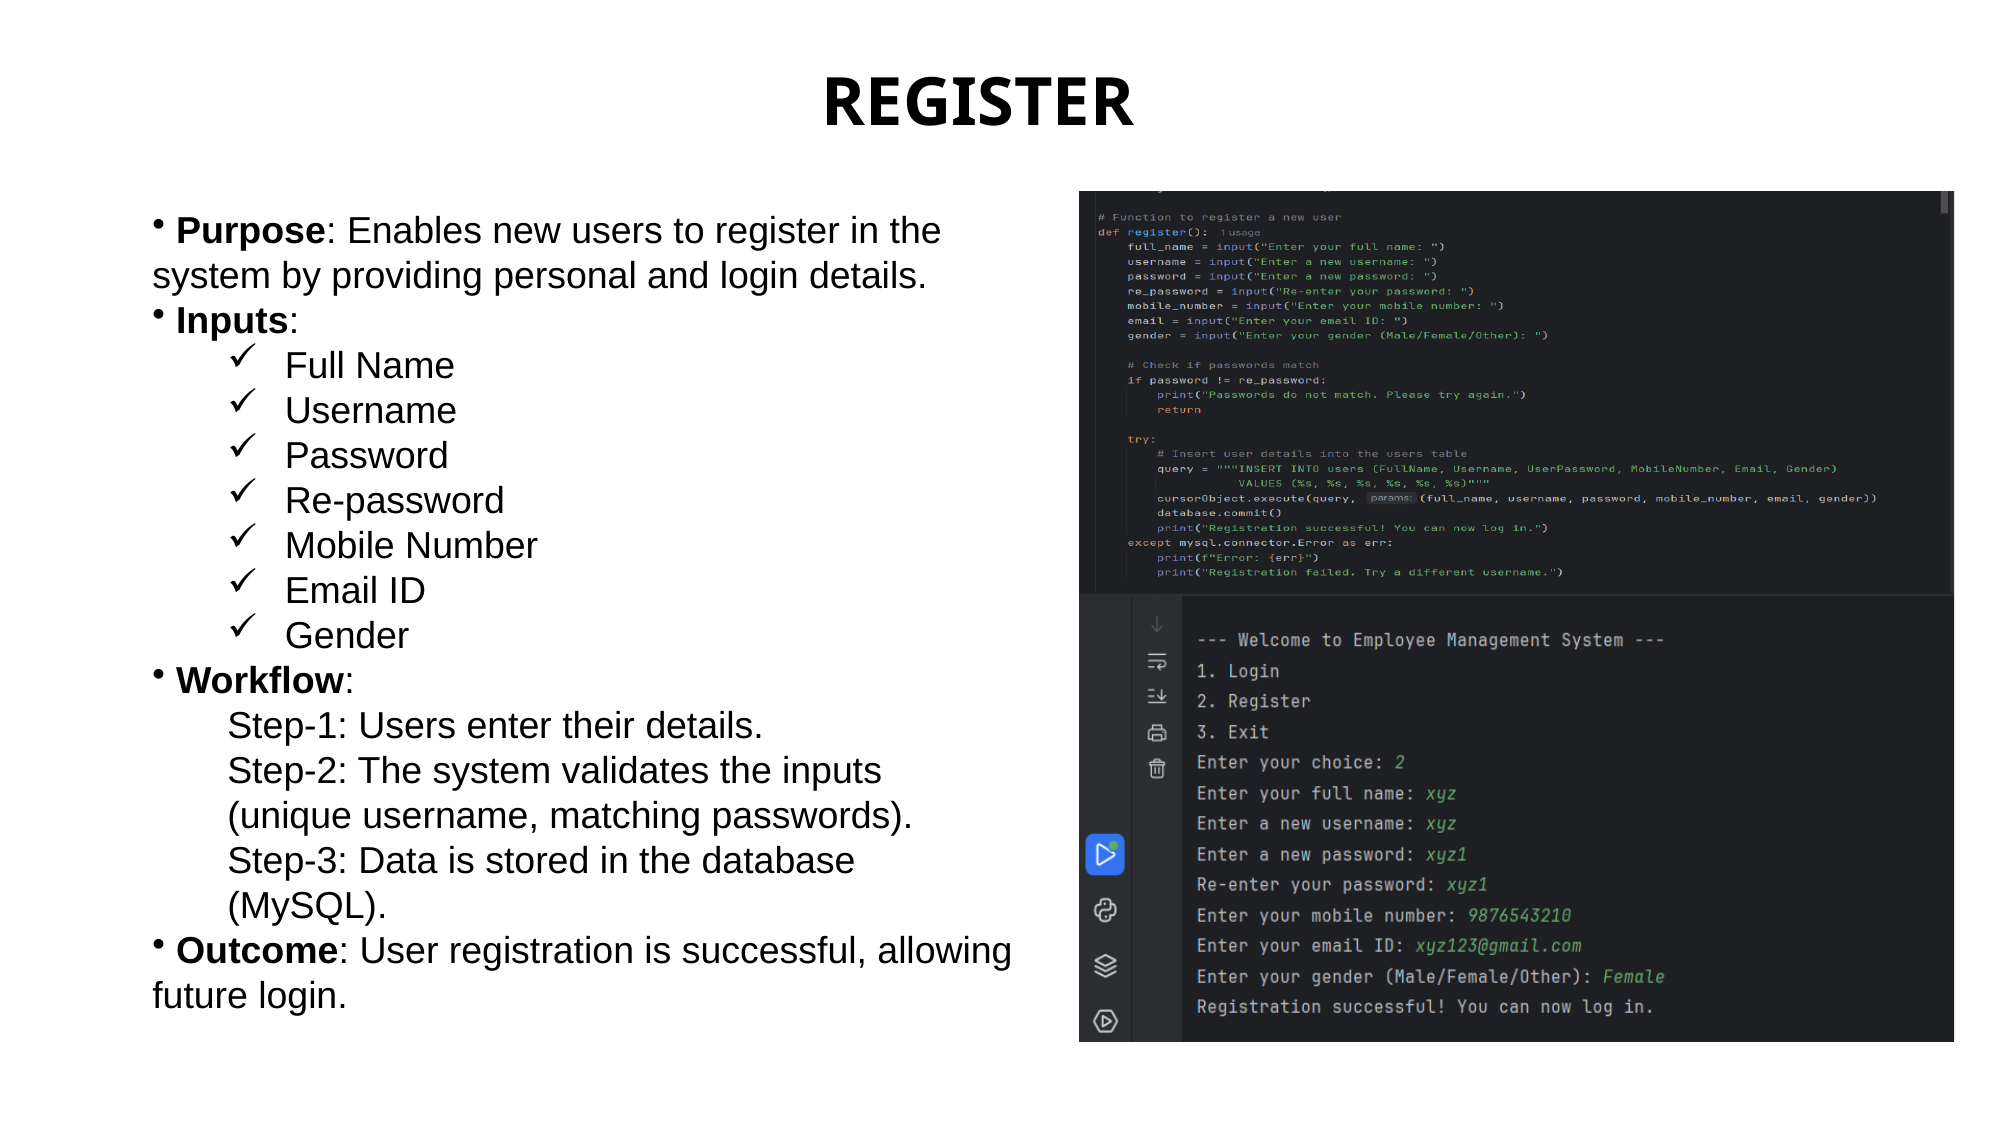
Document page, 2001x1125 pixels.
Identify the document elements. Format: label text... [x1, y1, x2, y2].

text_box REGISTER [672, 50, 1284, 146]
picture [1079, 191, 1955, 1042]
text_box Purpose: Enables new users to register in the system by providing personal and login details. Inputs: Full Name Username Password Re-password Mobile Number Email ID Gender Workflow: Step-1: Users enter their details. Step-2: The system validates the inputs (unique username, matching passwords). Step-3: Data is stored in the database (MySQL). Outcome: User registration is successful, allowing future login. [137, 153, 1031, 1069]
